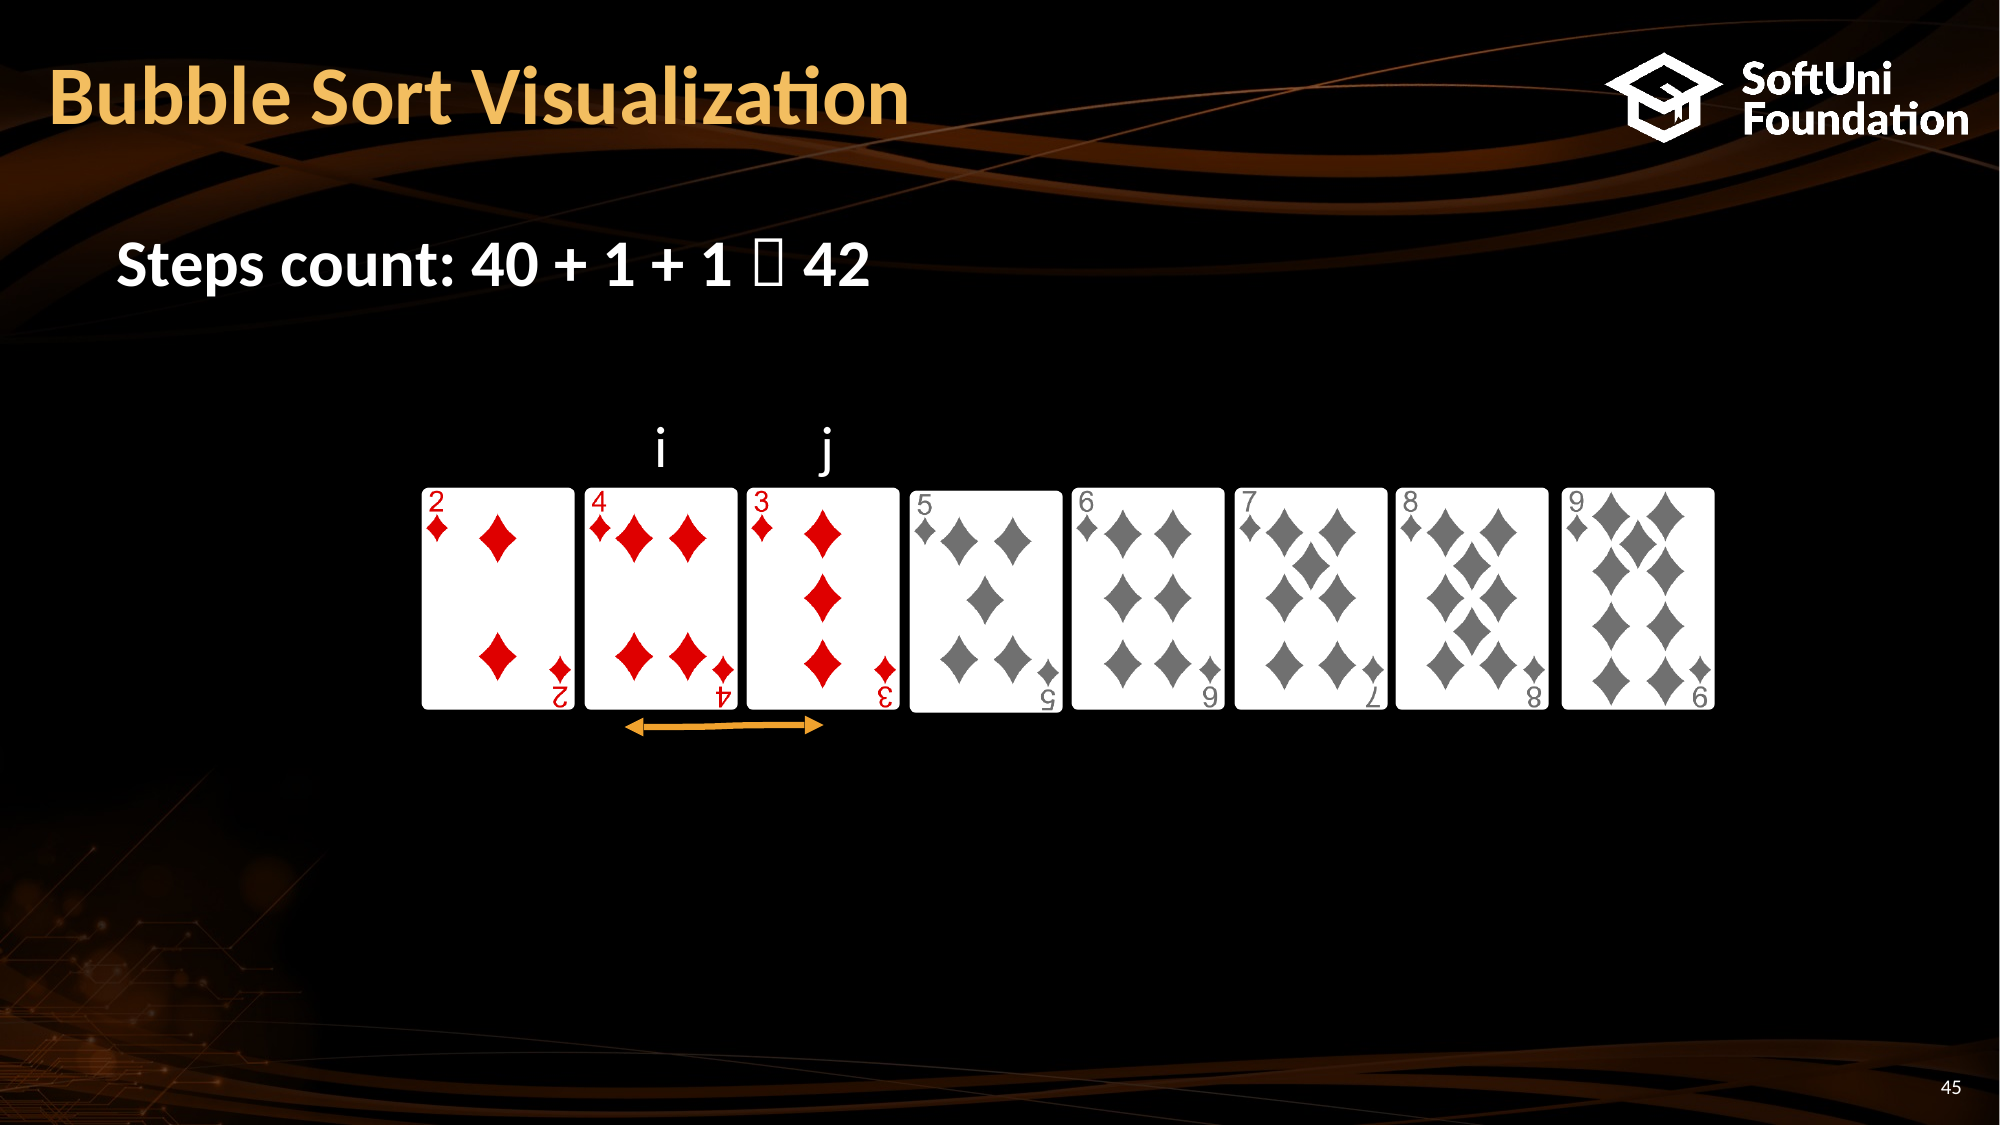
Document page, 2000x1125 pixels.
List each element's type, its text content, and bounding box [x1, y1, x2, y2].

text_box i [639, 401, 683, 487]
slide_number 45 [1897, 1070, 1968, 1103]
picture [0, 0, 2000, 1125]
text_box j [805, 401, 850, 487]
title Bubble Sort Visualization [30, 6, 1602, 189]
text_box Steps count: 40 + 1 + 1  42 [101, 212, 886, 308]
